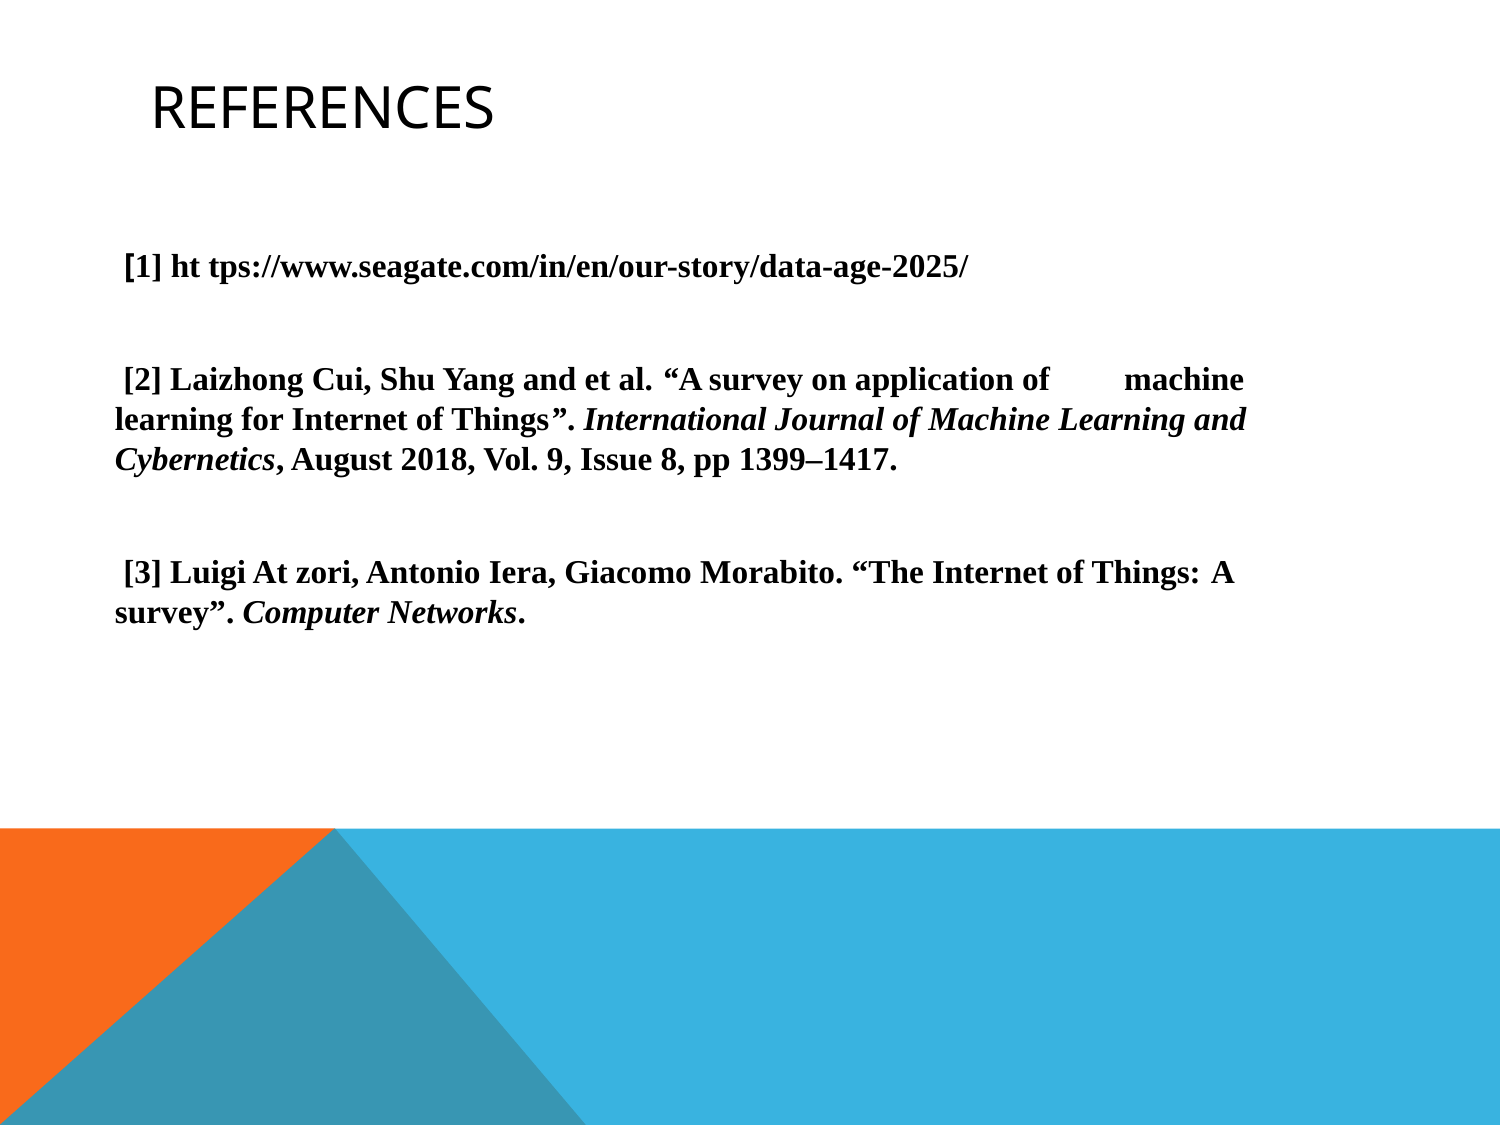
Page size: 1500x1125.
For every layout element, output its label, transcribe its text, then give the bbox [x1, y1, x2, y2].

list [1] ht tps://www.seagate.com/in/en/our-story/data-age-2025/ [2] Laizhong Cui, Shu Yang and et al. “A survey on application of machine learning for Internet of Things”. International Journal of Machine Learning and Cybernetics, August 2018, Vol. 9, Issue 8, pp 1399–1417. [3] Luigi At zori, Antonio Iera, Giacomo Morabito. “The Internet of Things: A survey”. Computer Networks. [99, 180, 1369, 768]
title REFERENCES [135, 60, 1369, 150]
